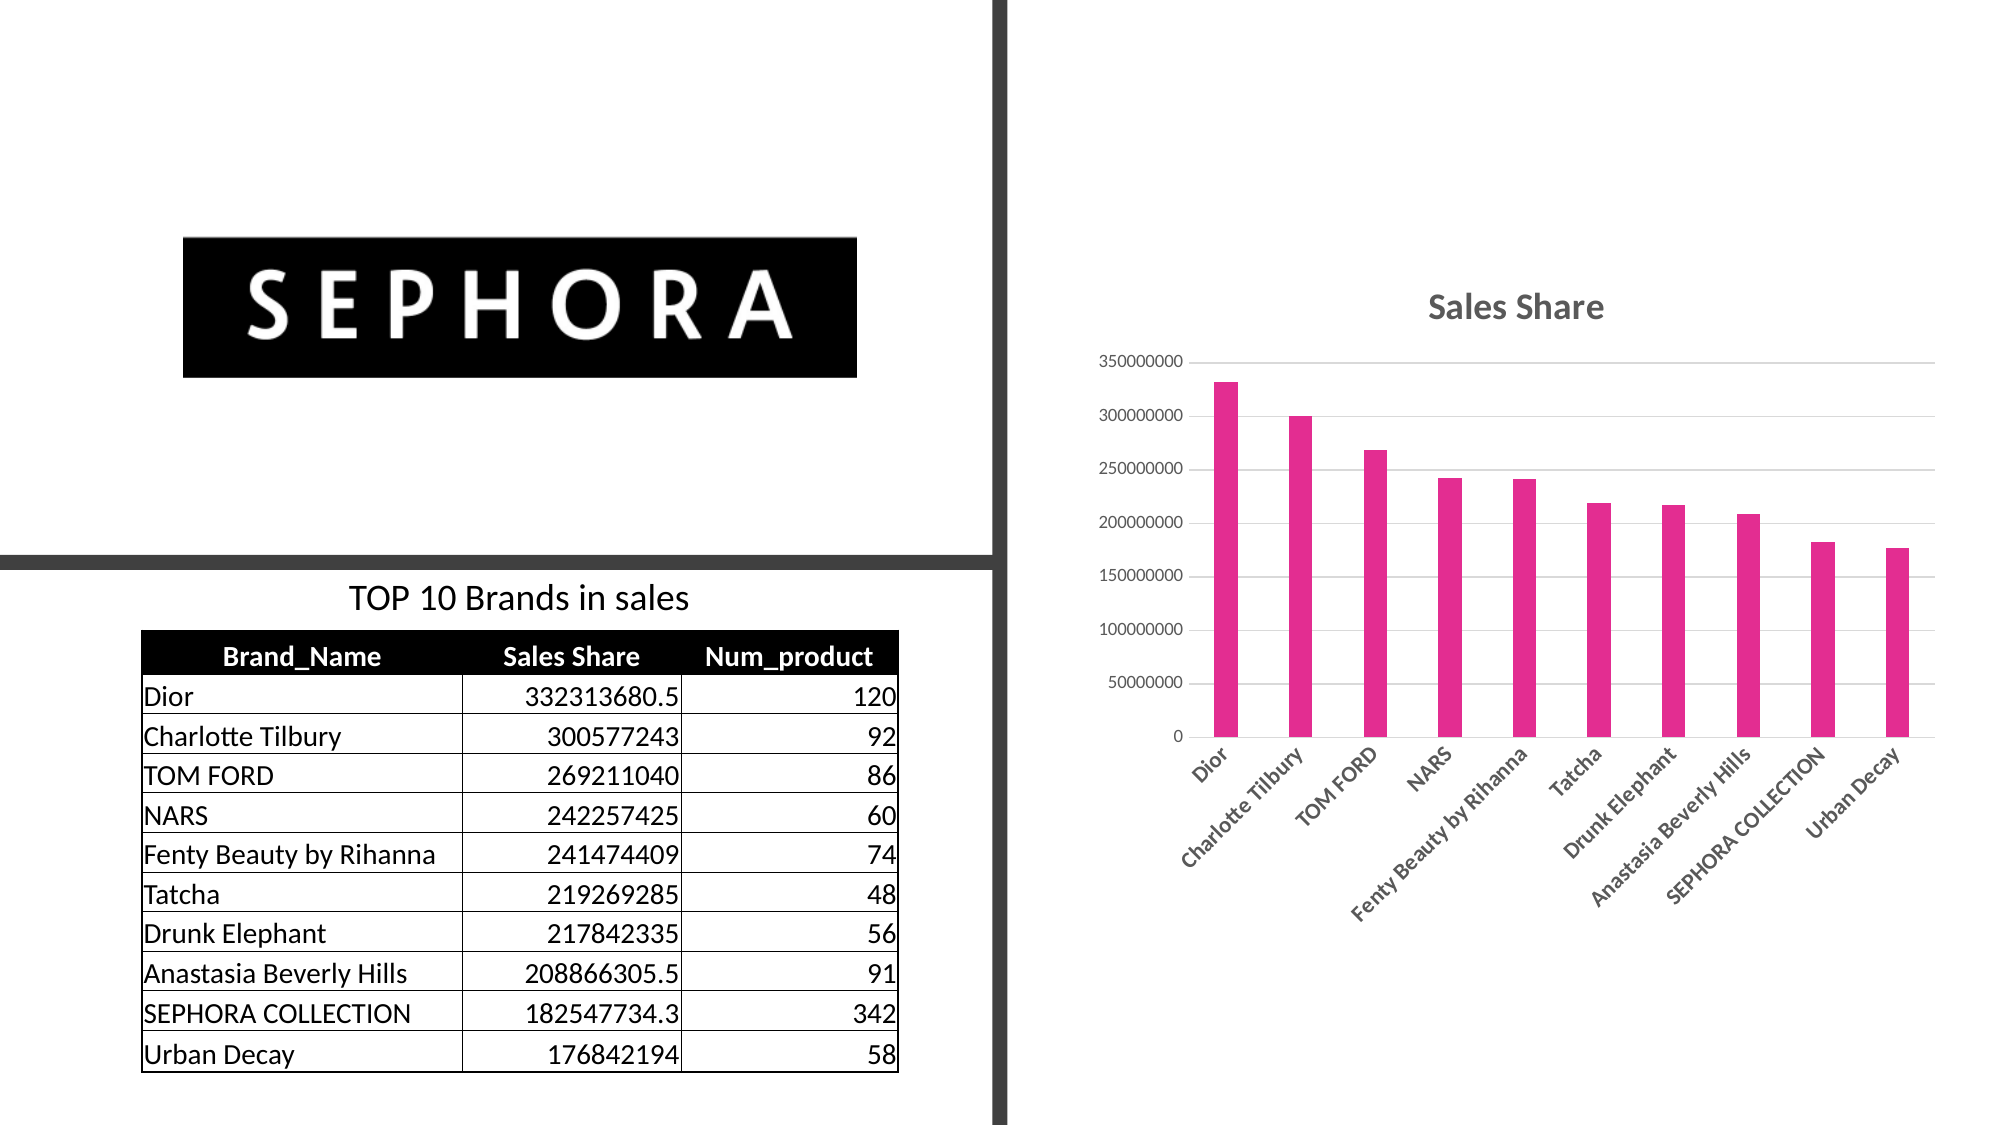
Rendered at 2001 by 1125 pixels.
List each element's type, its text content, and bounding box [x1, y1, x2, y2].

table_header Sales Share [463, 631, 681, 674]
table_cell Anastasia Beverly Hills [143, 952, 462, 990]
table_cell Tatcha [143, 873, 462, 911]
table_cell 74 [682, 833, 897, 872]
table_cell TOM FORD [143, 754, 462, 792]
table_header Brand_Name [143, 631, 463, 674]
table_cell 176842194 [463, 1031, 681, 1071]
table_cell Dior [143, 675, 462, 713]
table_cell 219269285 [463, 873, 681, 911]
table_cell 86 [682, 754, 897, 792]
table_cell 208866305.5 [463, 952, 681, 990]
table_cell Drunk Elephant [143, 912, 462, 951]
table_cell 269211040 [463, 754, 681, 792]
table_cell 91 [682, 952, 897, 990]
table_cell 56 [682, 912, 897, 951]
text_box [0, 554, 1006, 571]
text_box TOP 10 Brands in sales [333, 565, 748, 625]
table_cell 58 [682, 1031, 897, 1071]
table_cell 242257425 [463, 793, 681, 832]
text_box [991, 0, 1008, 1125]
table_cell Charlotte Tilbury [143, 714, 462, 753]
table_cell 92 [682, 714, 897, 753]
chart [1080, 258, 1953, 942]
table_cell 60 [682, 793, 897, 832]
table_cell 332313680.5 [463, 675, 681, 713]
table_cell 342 [682, 991, 897, 1030]
table_cell 120 [682, 675, 897, 713]
table_cell NARS [143, 793, 462, 832]
table_cell 182547734.3 [463, 991, 681, 1030]
table_cell 48 [682, 873, 897, 911]
table_cell SEPHORA COLLECTION [143, 991, 462, 1030]
table_header Num_product [681, 631, 897, 674]
table_cell 300577243 [463, 714, 681, 753]
table_cell Urban Decay [143, 1031, 462, 1071]
table_cell 217842335 [463, 912, 681, 951]
table_cell Fenty Beauty by Rihanna [143, 833, 462, 872]
picture [183, 115, 857, 495]
table_cell 241474409 [463, 833, 681, 872]
